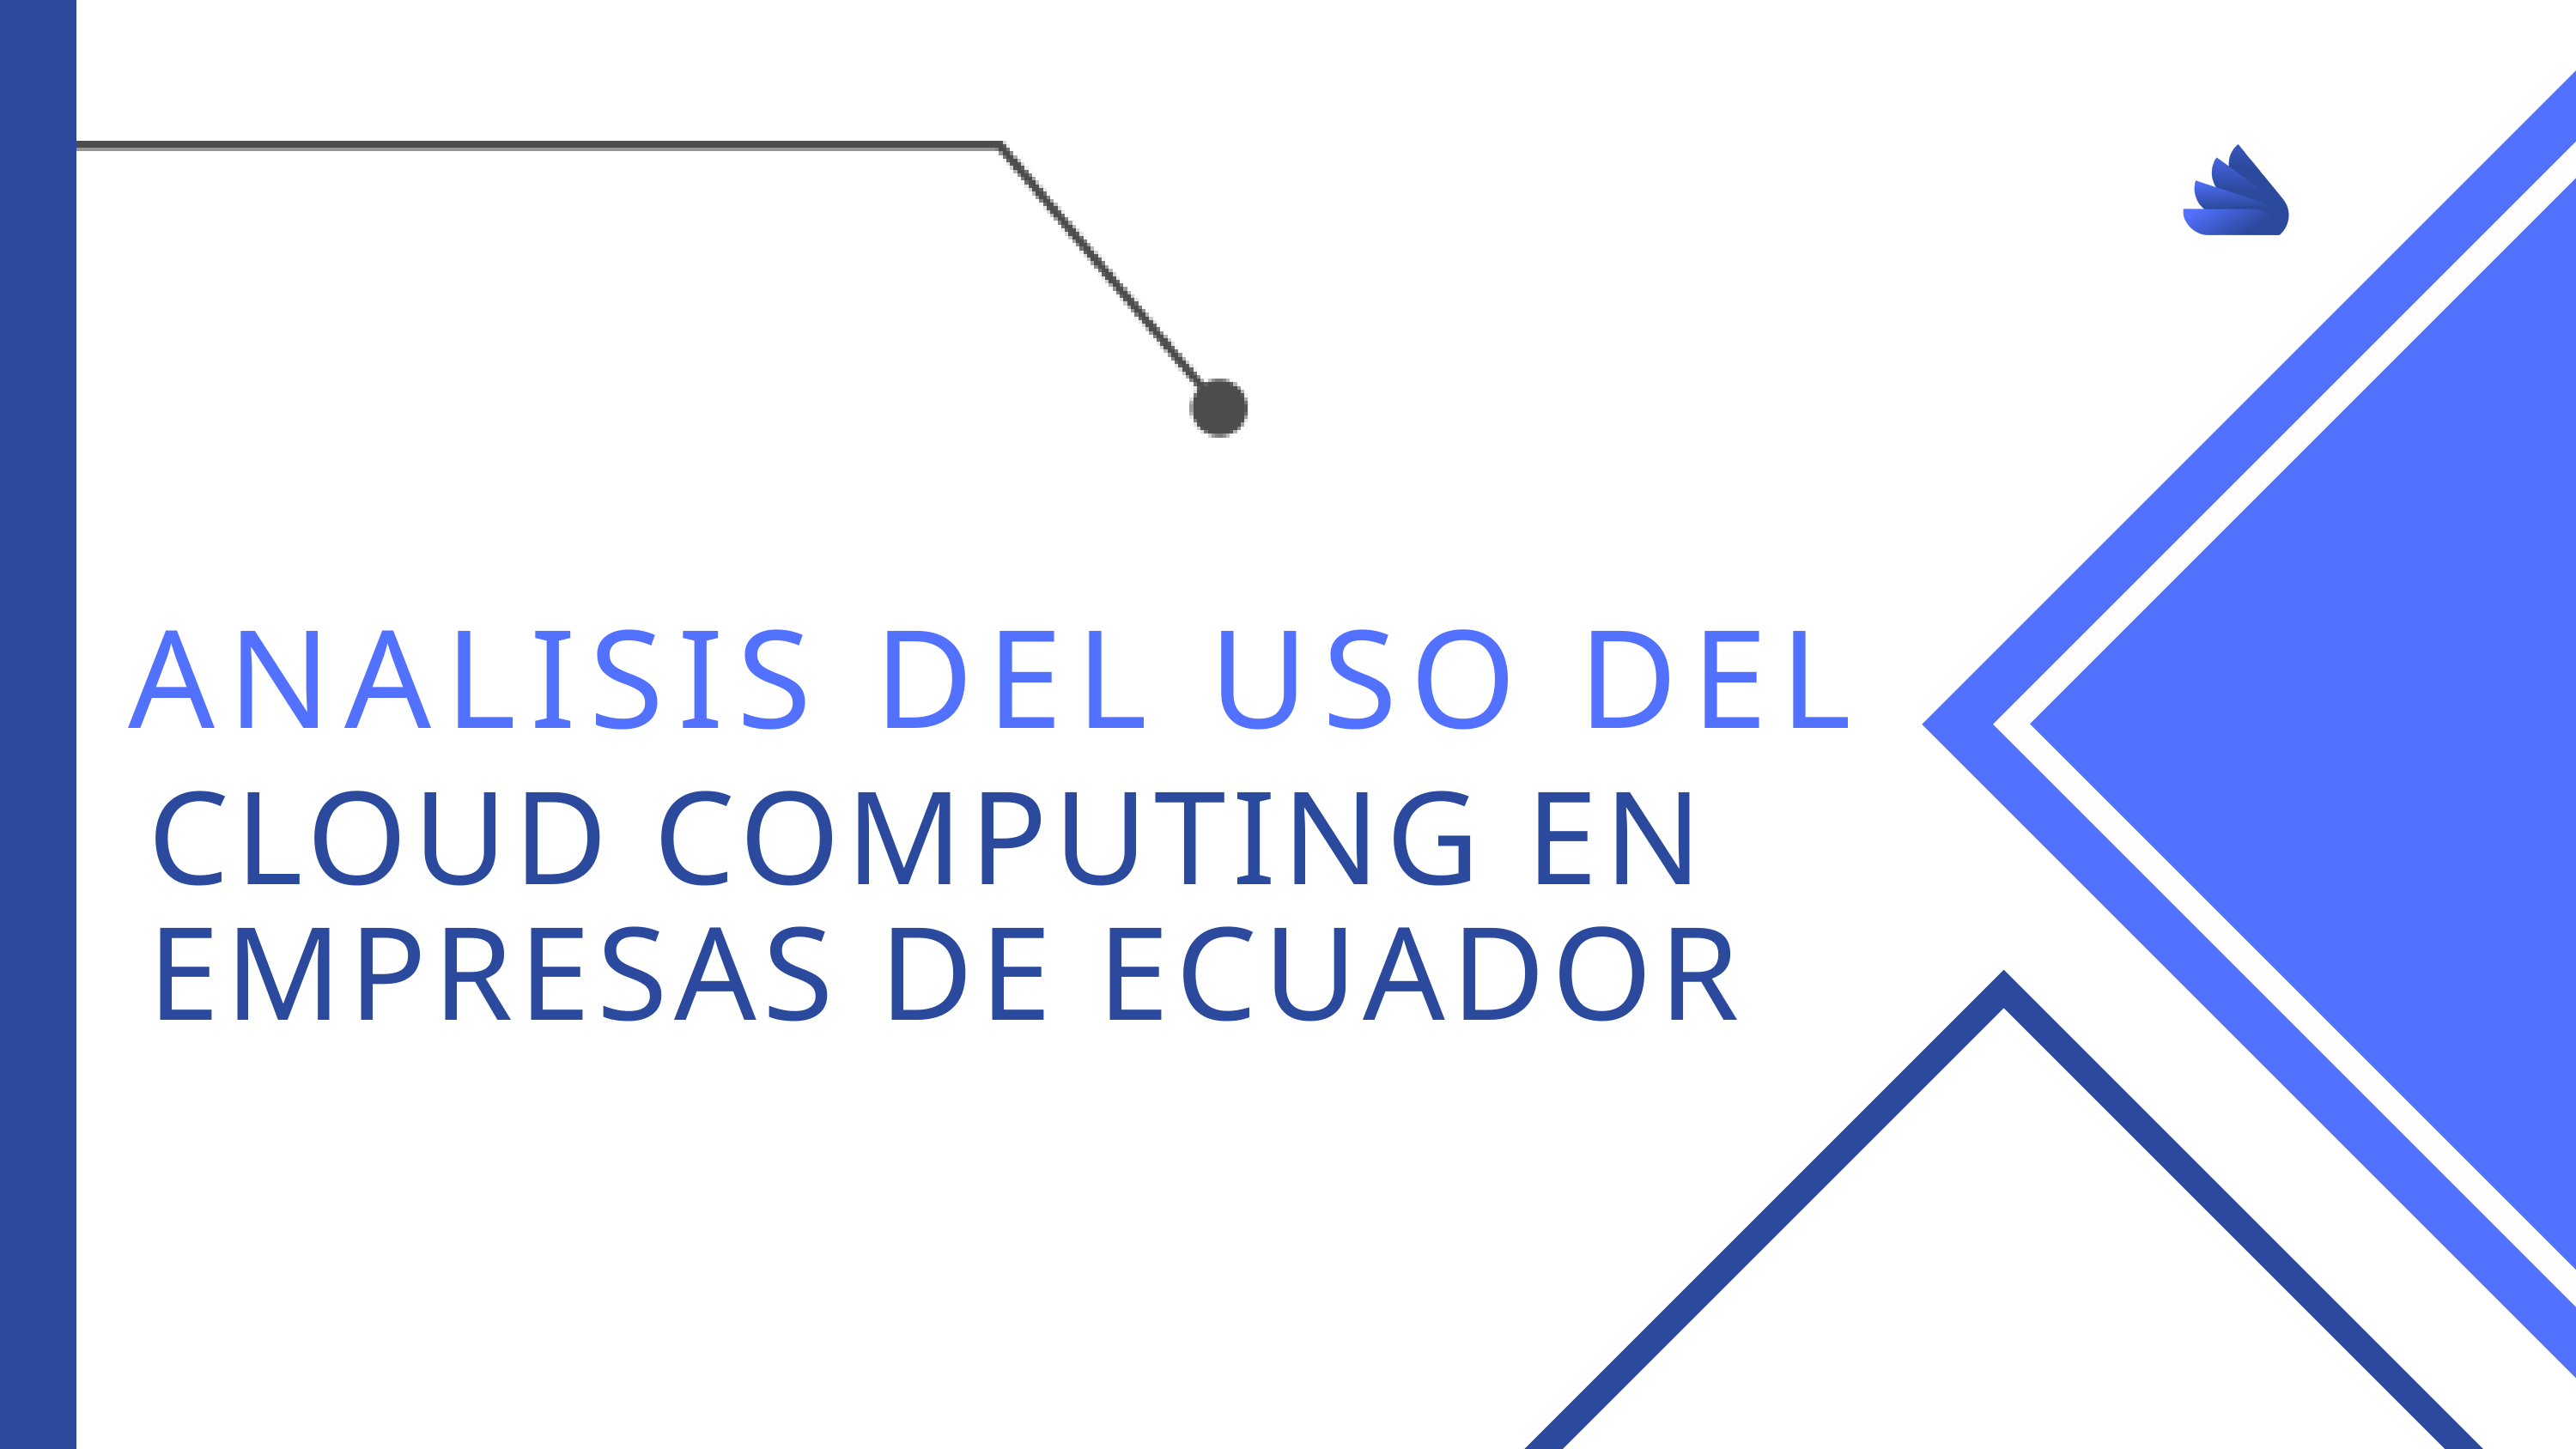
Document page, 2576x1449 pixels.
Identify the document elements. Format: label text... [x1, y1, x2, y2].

text_box [2183, 144, 2292, 235]
text_box CLOUD COMPUTING EN EMPRESAS DE ECUADOR [148, 775, 1851, 1046]
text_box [2113, 261, 2576, 1187]
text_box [1569, 1149, 2439, 1449]
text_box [0, 0, 76, 1449]
text_box [83, 141, 1249, 438]
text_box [2163, 312, 2576, 1137]
text_box ANALISIS DEL USO DEL [128, 612, 1941, 756]
